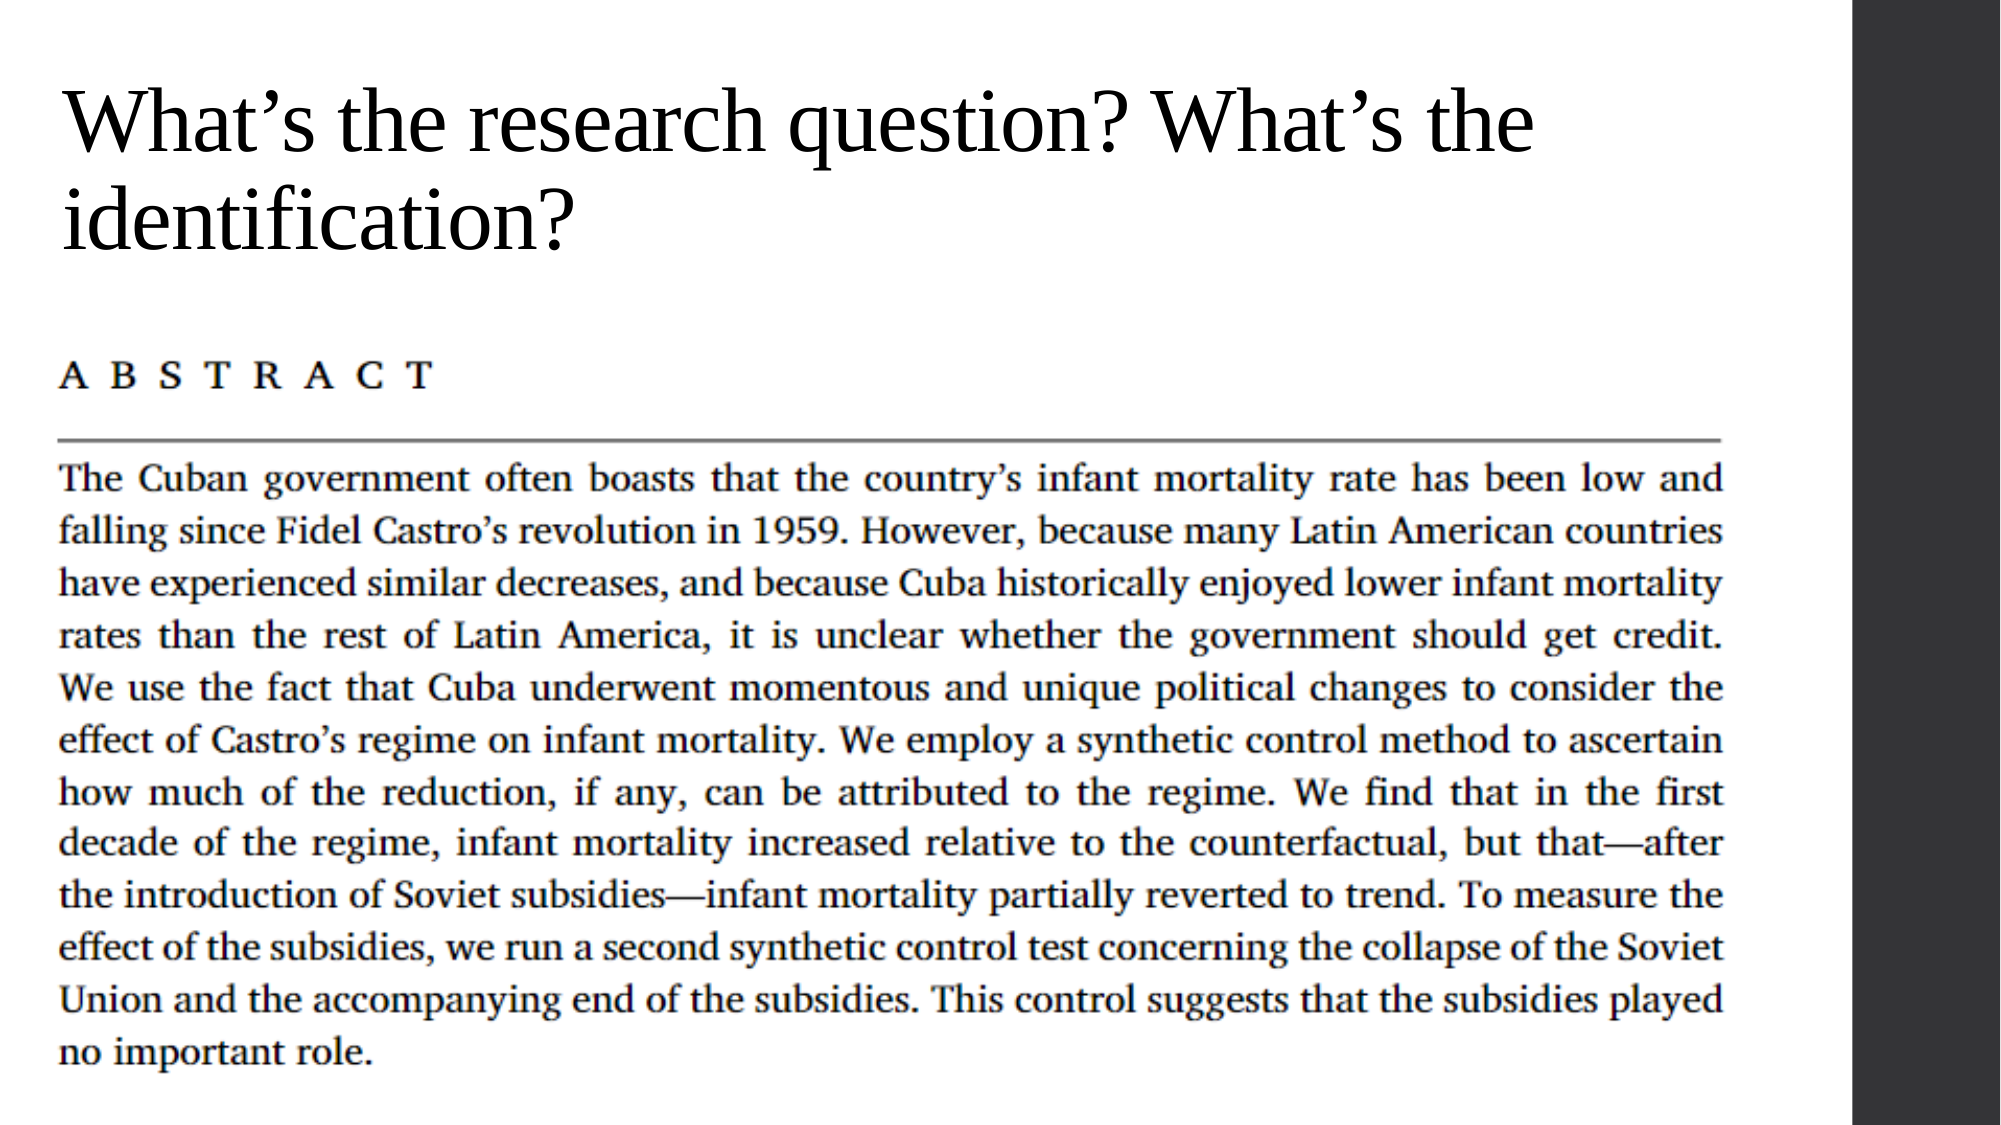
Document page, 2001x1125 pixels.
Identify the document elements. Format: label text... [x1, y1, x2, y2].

picture [12, 299, 1763, 1086]
title What’s the research question? What’s the identification? [47, 60, 1797, 278]
